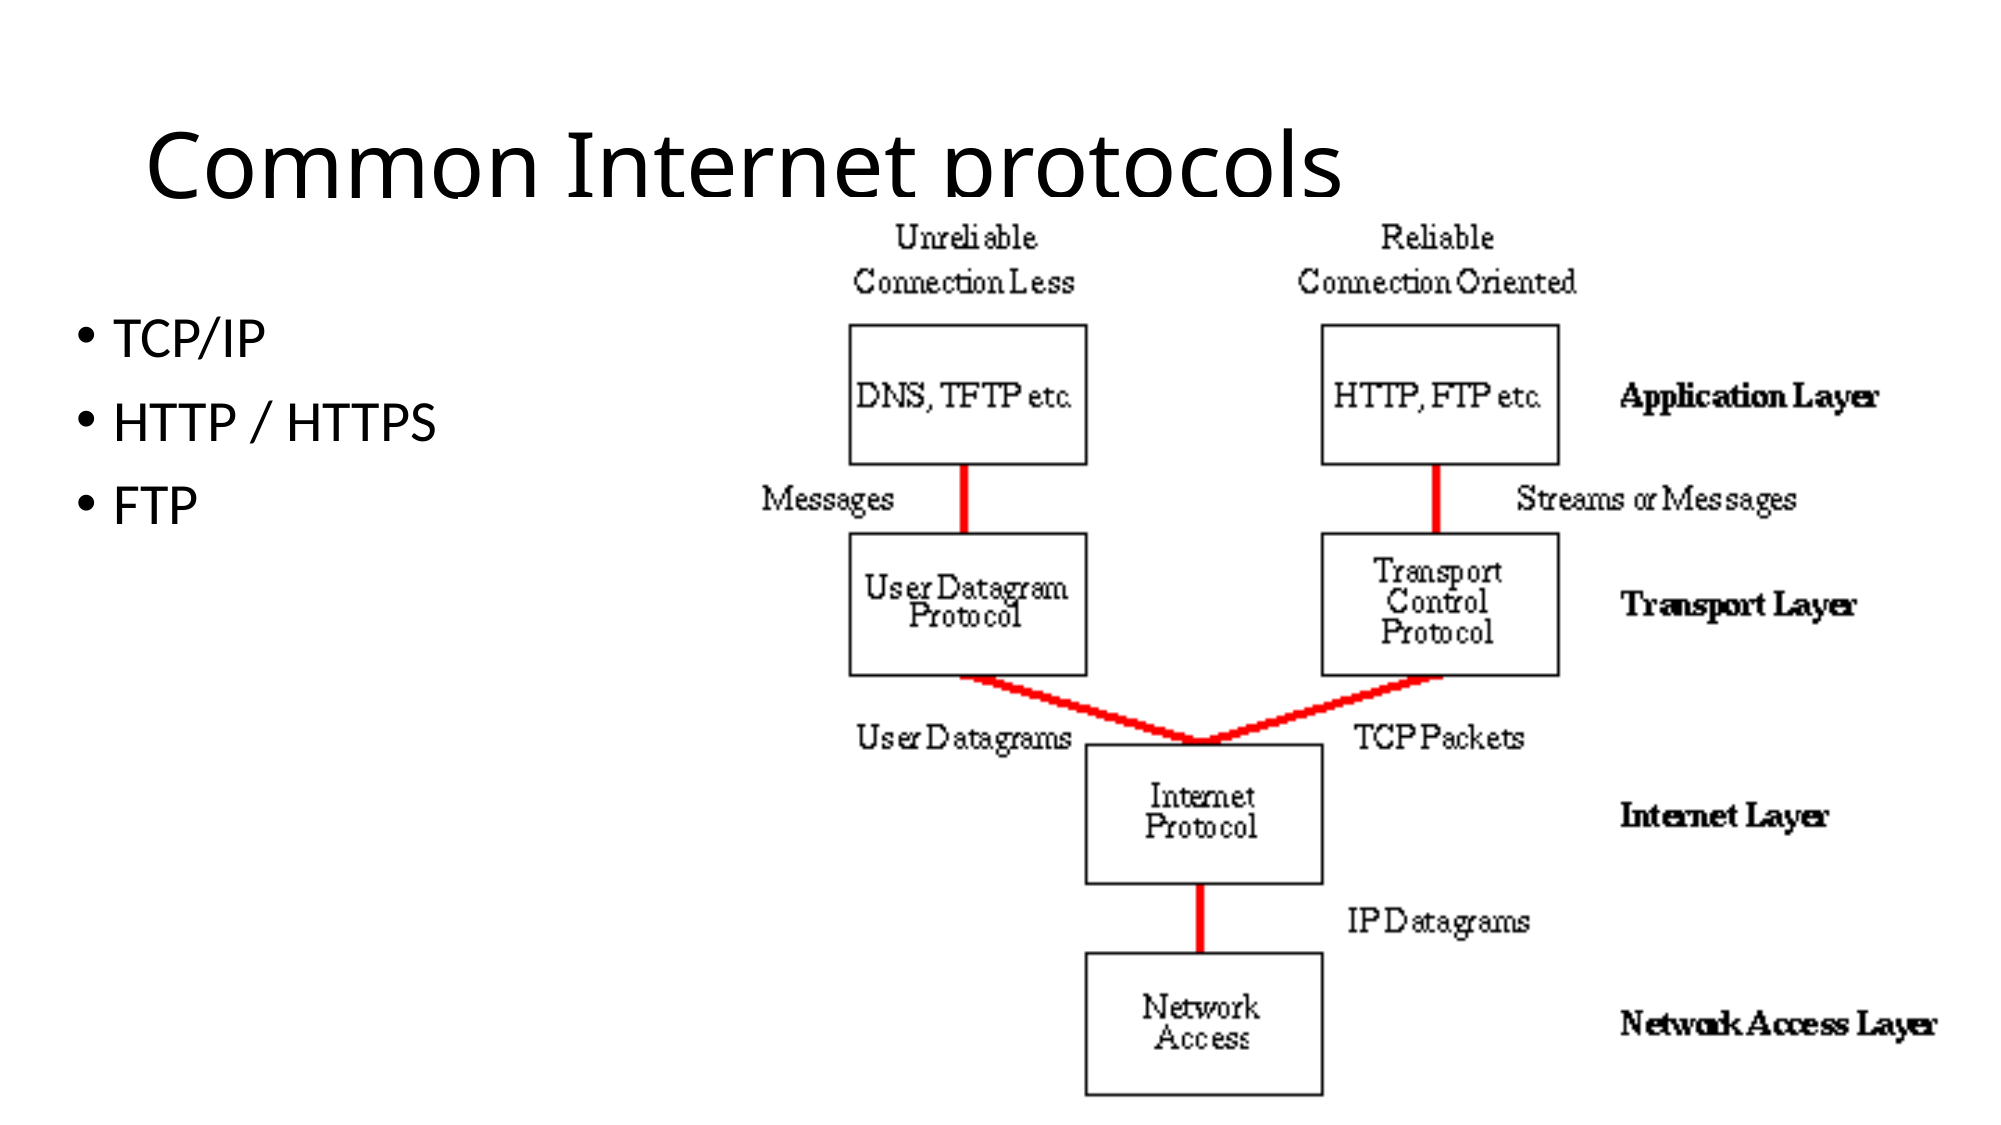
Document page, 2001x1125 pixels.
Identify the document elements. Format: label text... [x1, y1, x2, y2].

title Common Internet protocols [136, 59, 1863, 278]
picture [457, 197, 1970, 1125]
list TCP/IP HTTP / HTTPS FTP [68, 298, 457, 1014]
